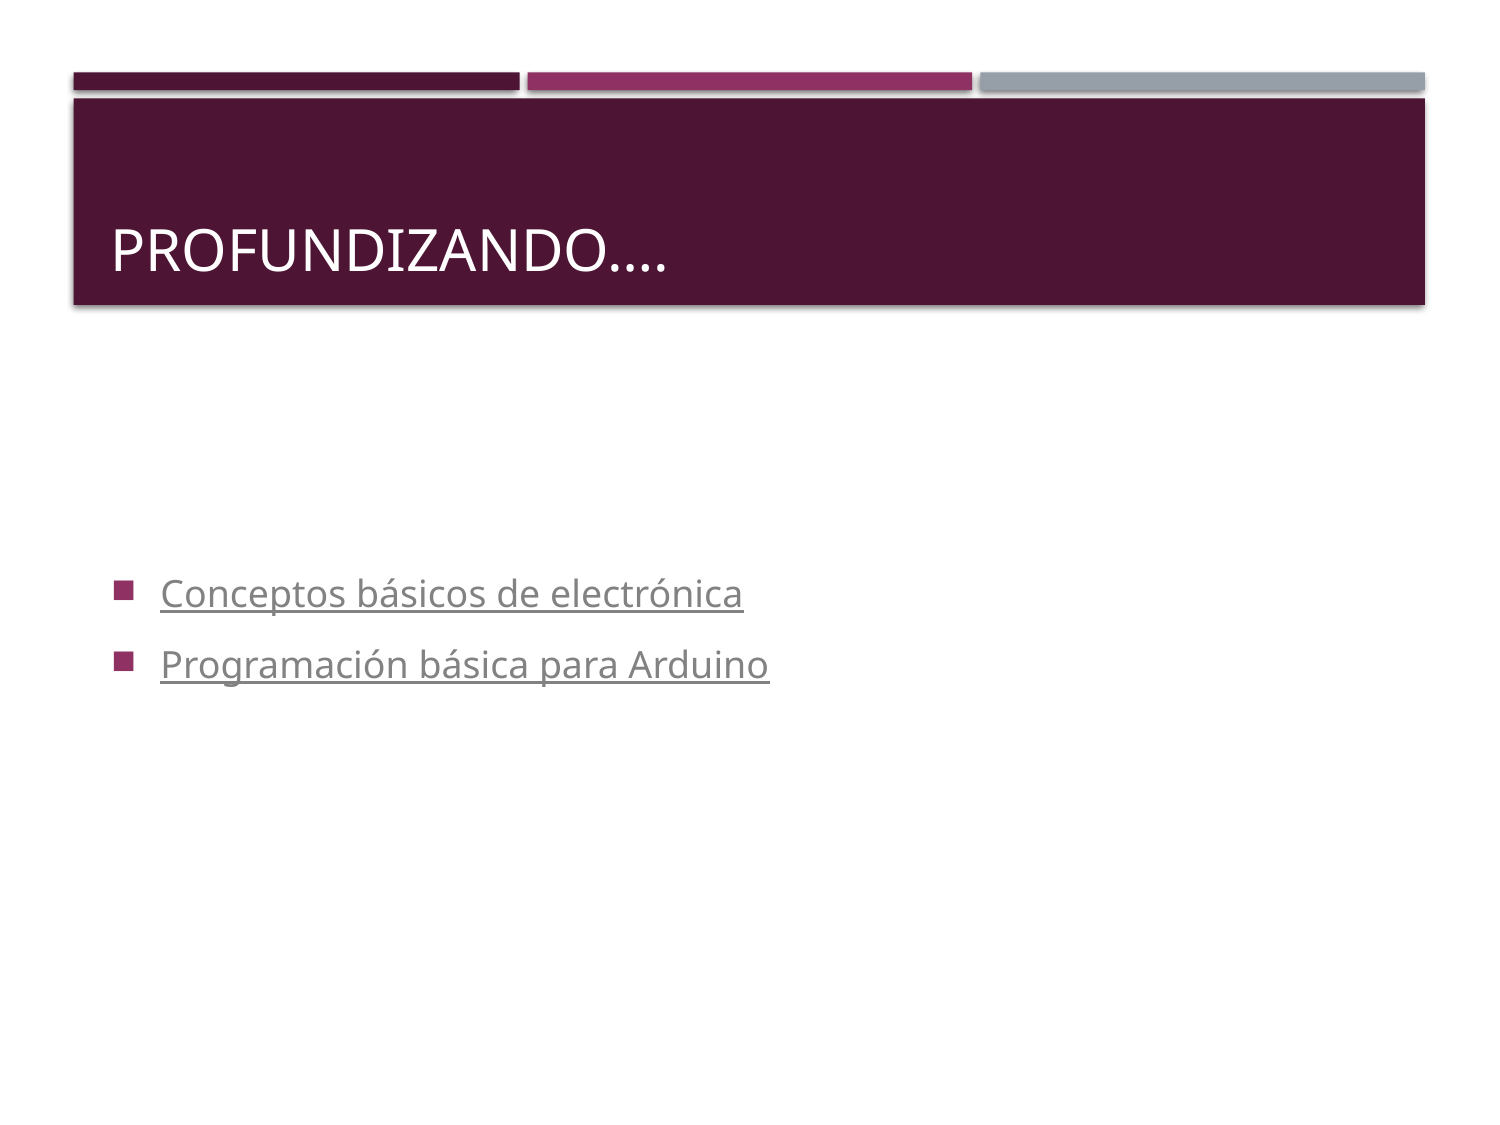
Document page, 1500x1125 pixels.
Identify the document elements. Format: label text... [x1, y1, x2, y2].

title Profundizando…. [95, 112, 1406, 291]
list Conceptos básicos de electrónica Programación básica para Arduino [95, 365, 1406, 962]
